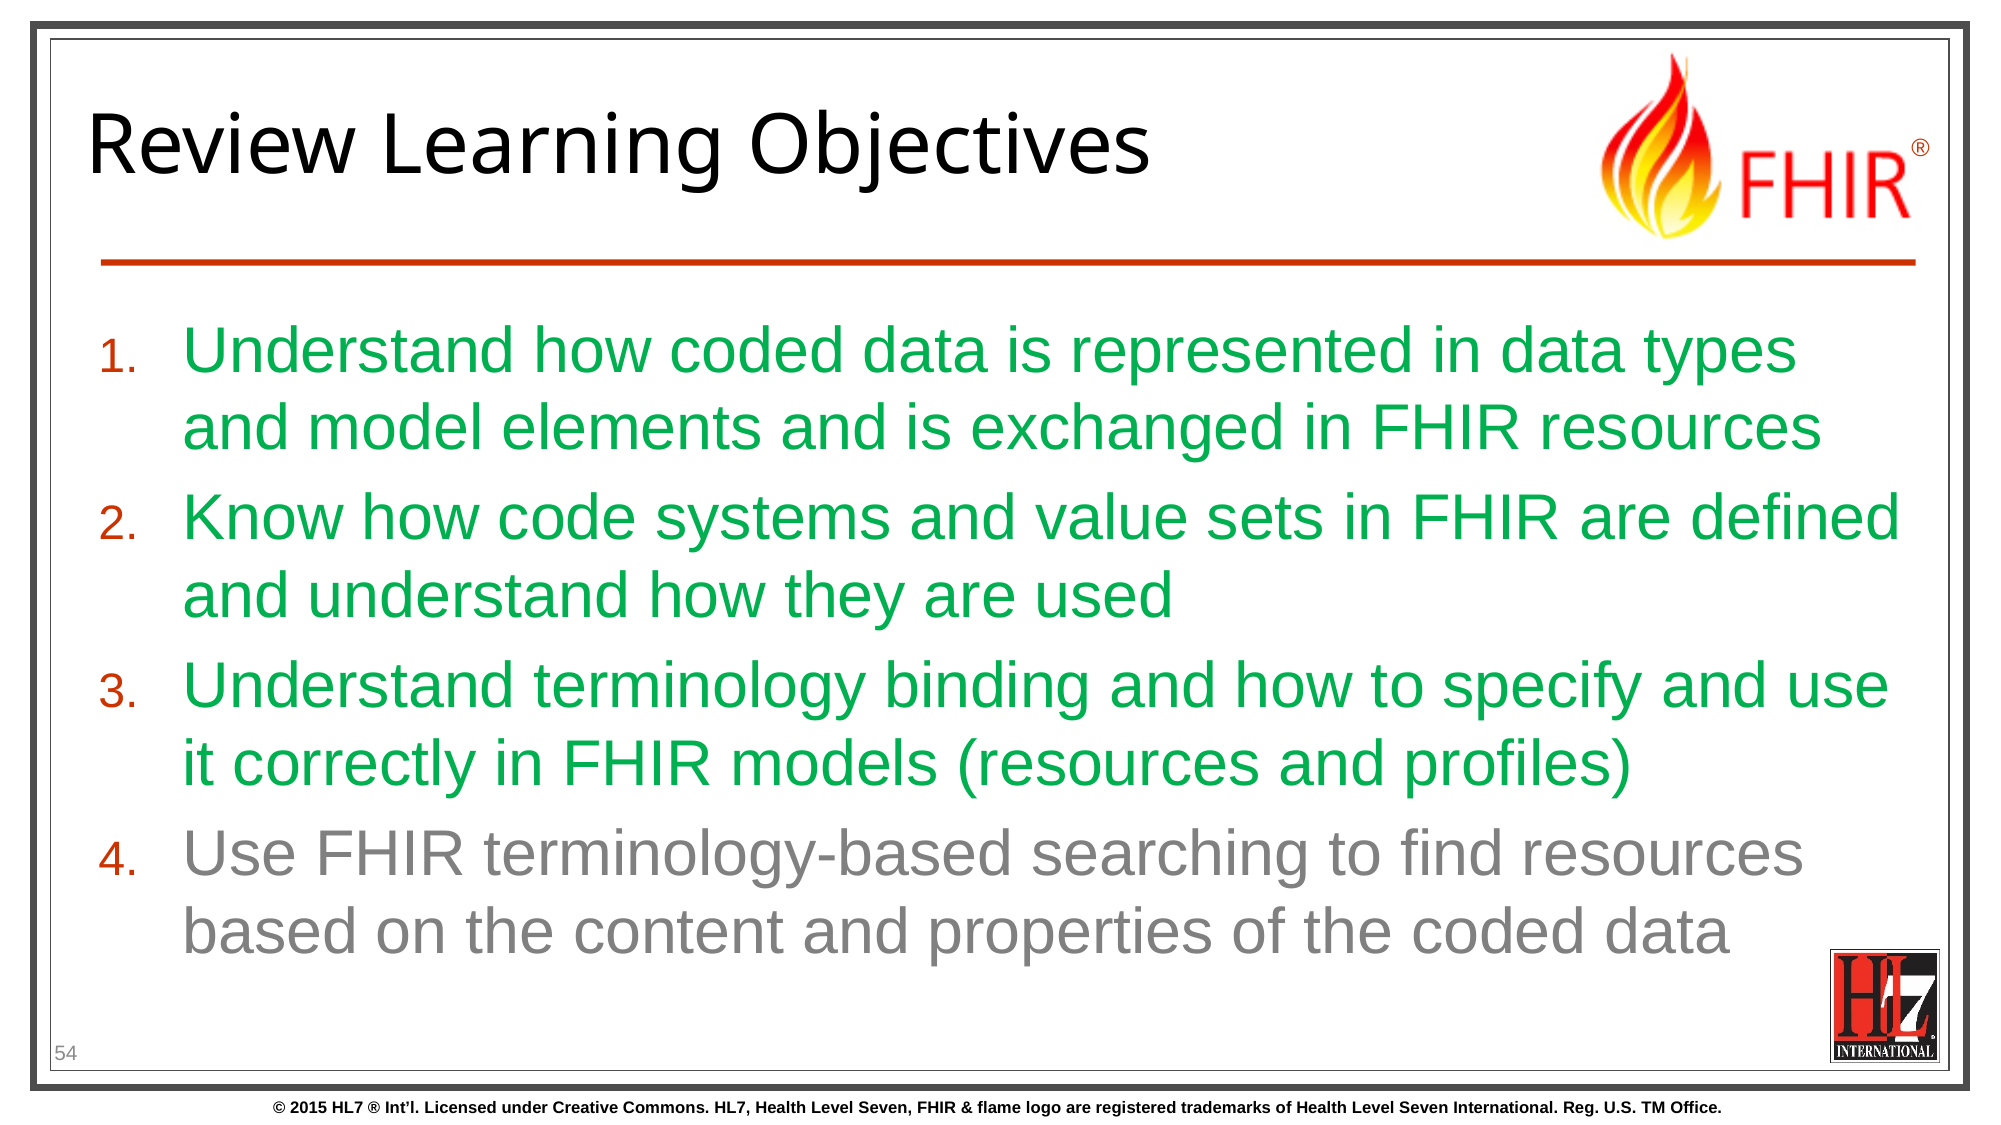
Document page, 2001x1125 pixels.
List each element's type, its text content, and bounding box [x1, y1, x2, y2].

picture [1588, 42, 1923, 249]
slide_number 54 [39, 1034, 197, 1071]
list Understand how coded data is represented in data types and model elements and is exchanged in FHIR resources Know how code systems and value sets in FHIR are defined and understand how they are used Understand terminology binding and how to specify and use it correctly in FHIR models (resources and profiles) Use FHIR terminology-based searching to find resources based on the content and properties of the coded data [83, 299, 1917, 1059]
title Review Learning Objectives [70, 54, 1595, 244]
picture [1830, 949, 1940, 1063]
